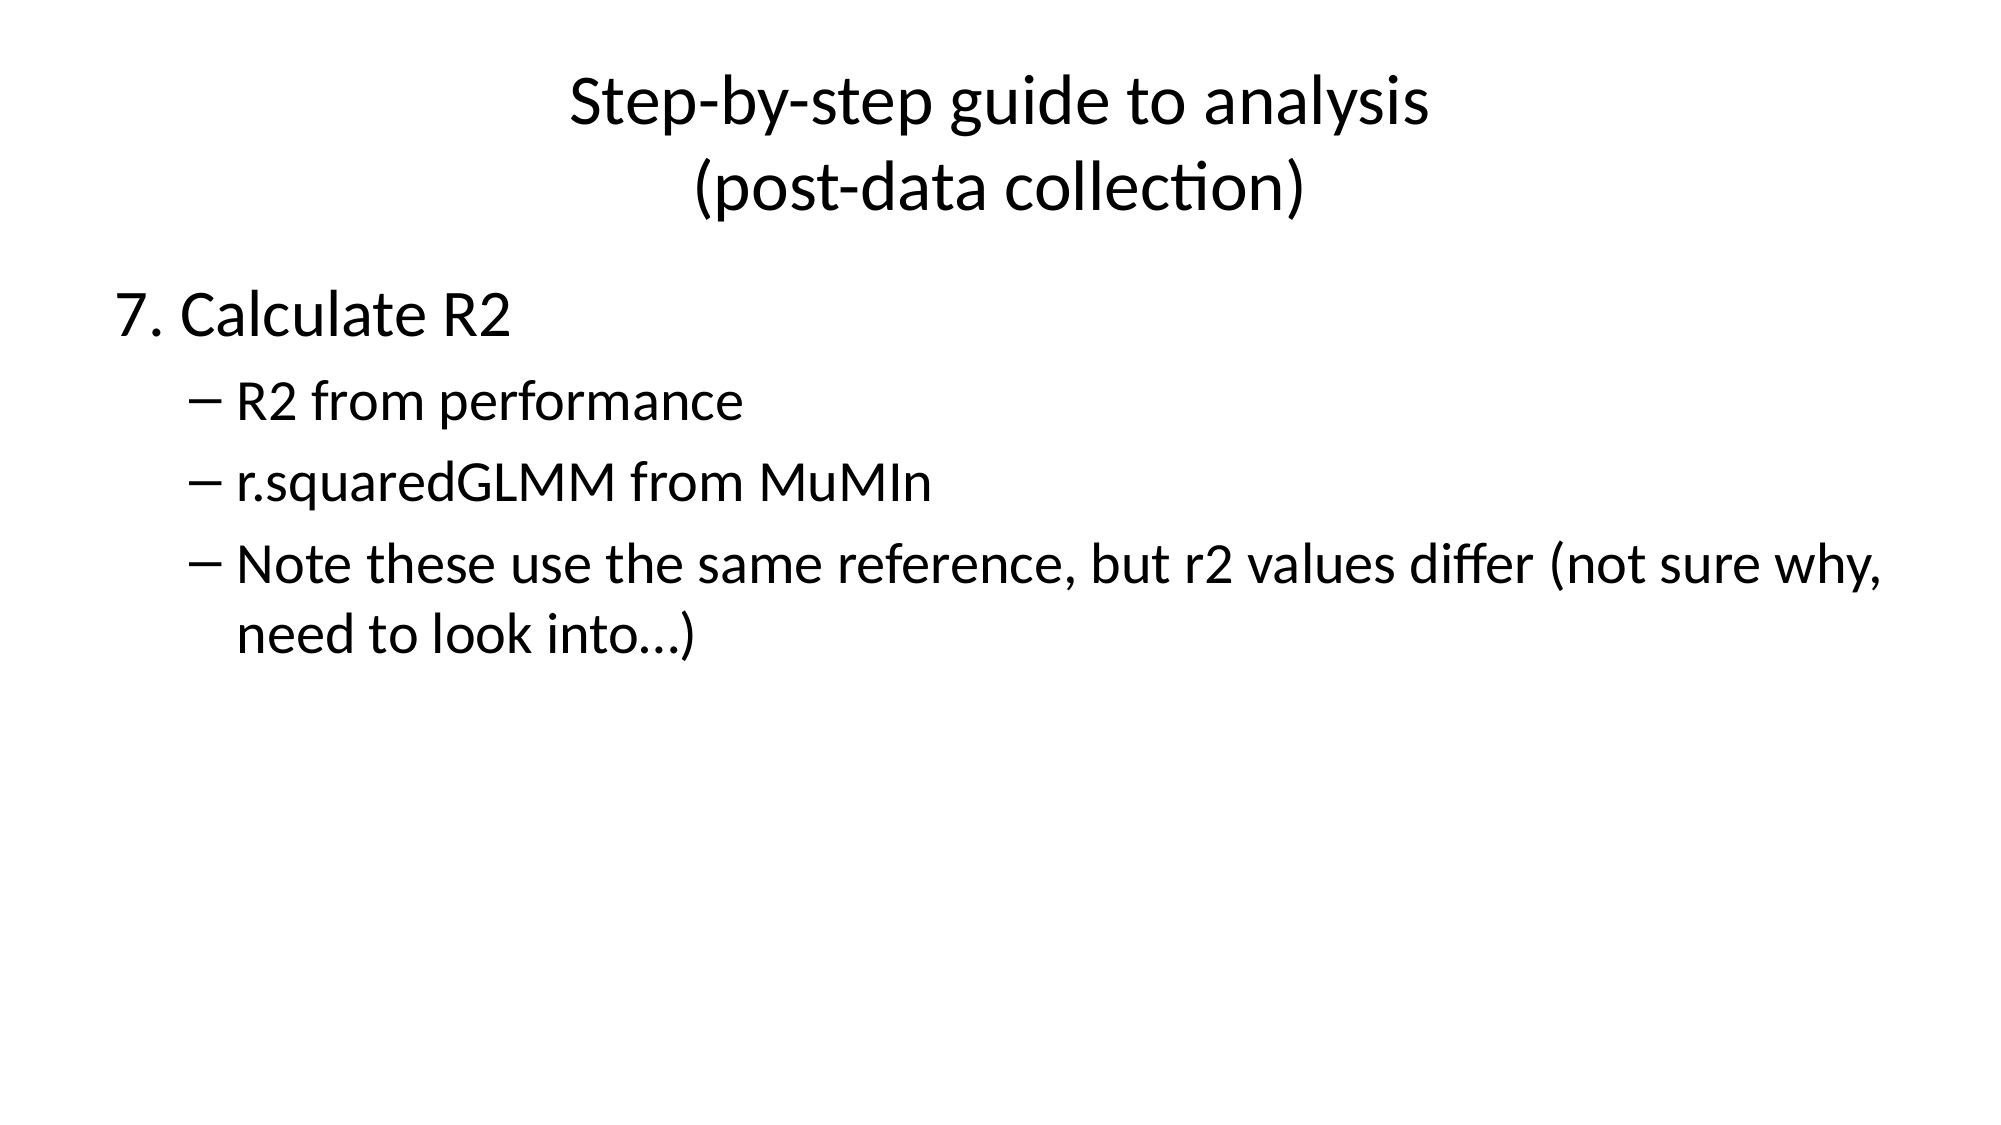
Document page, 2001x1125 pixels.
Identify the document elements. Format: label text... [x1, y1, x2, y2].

list 7. Calculate R2 R2 from performance r.squaredGLMM from MuMIn Note these use the same reference, but r2 values differ (not sure why, need to look into…) [99, 262, 1900, 1005]
title Step-by-step guide to analysis (post-data collection) [99, 45, 1900, 233]
